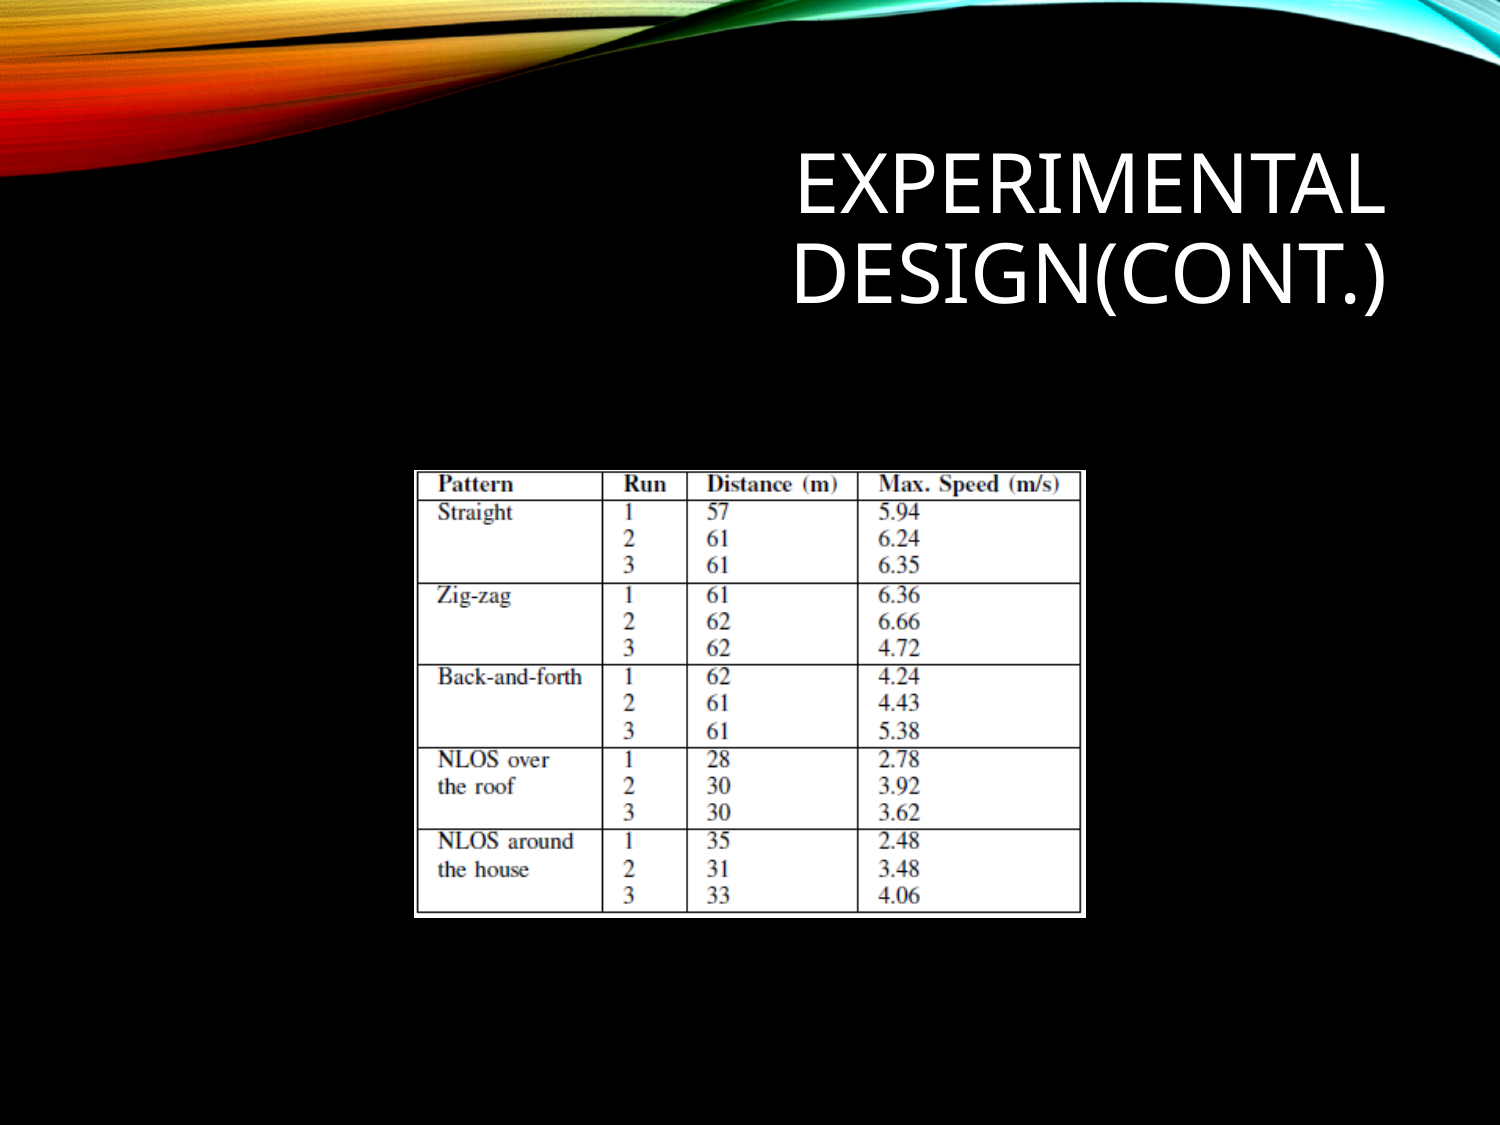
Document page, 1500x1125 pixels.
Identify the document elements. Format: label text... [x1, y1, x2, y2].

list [414, 470, 1086, 918]
title Experimental Design(Cont.) [356, 125, 1403, 338]
picture [0, 0, 1500, 178]
